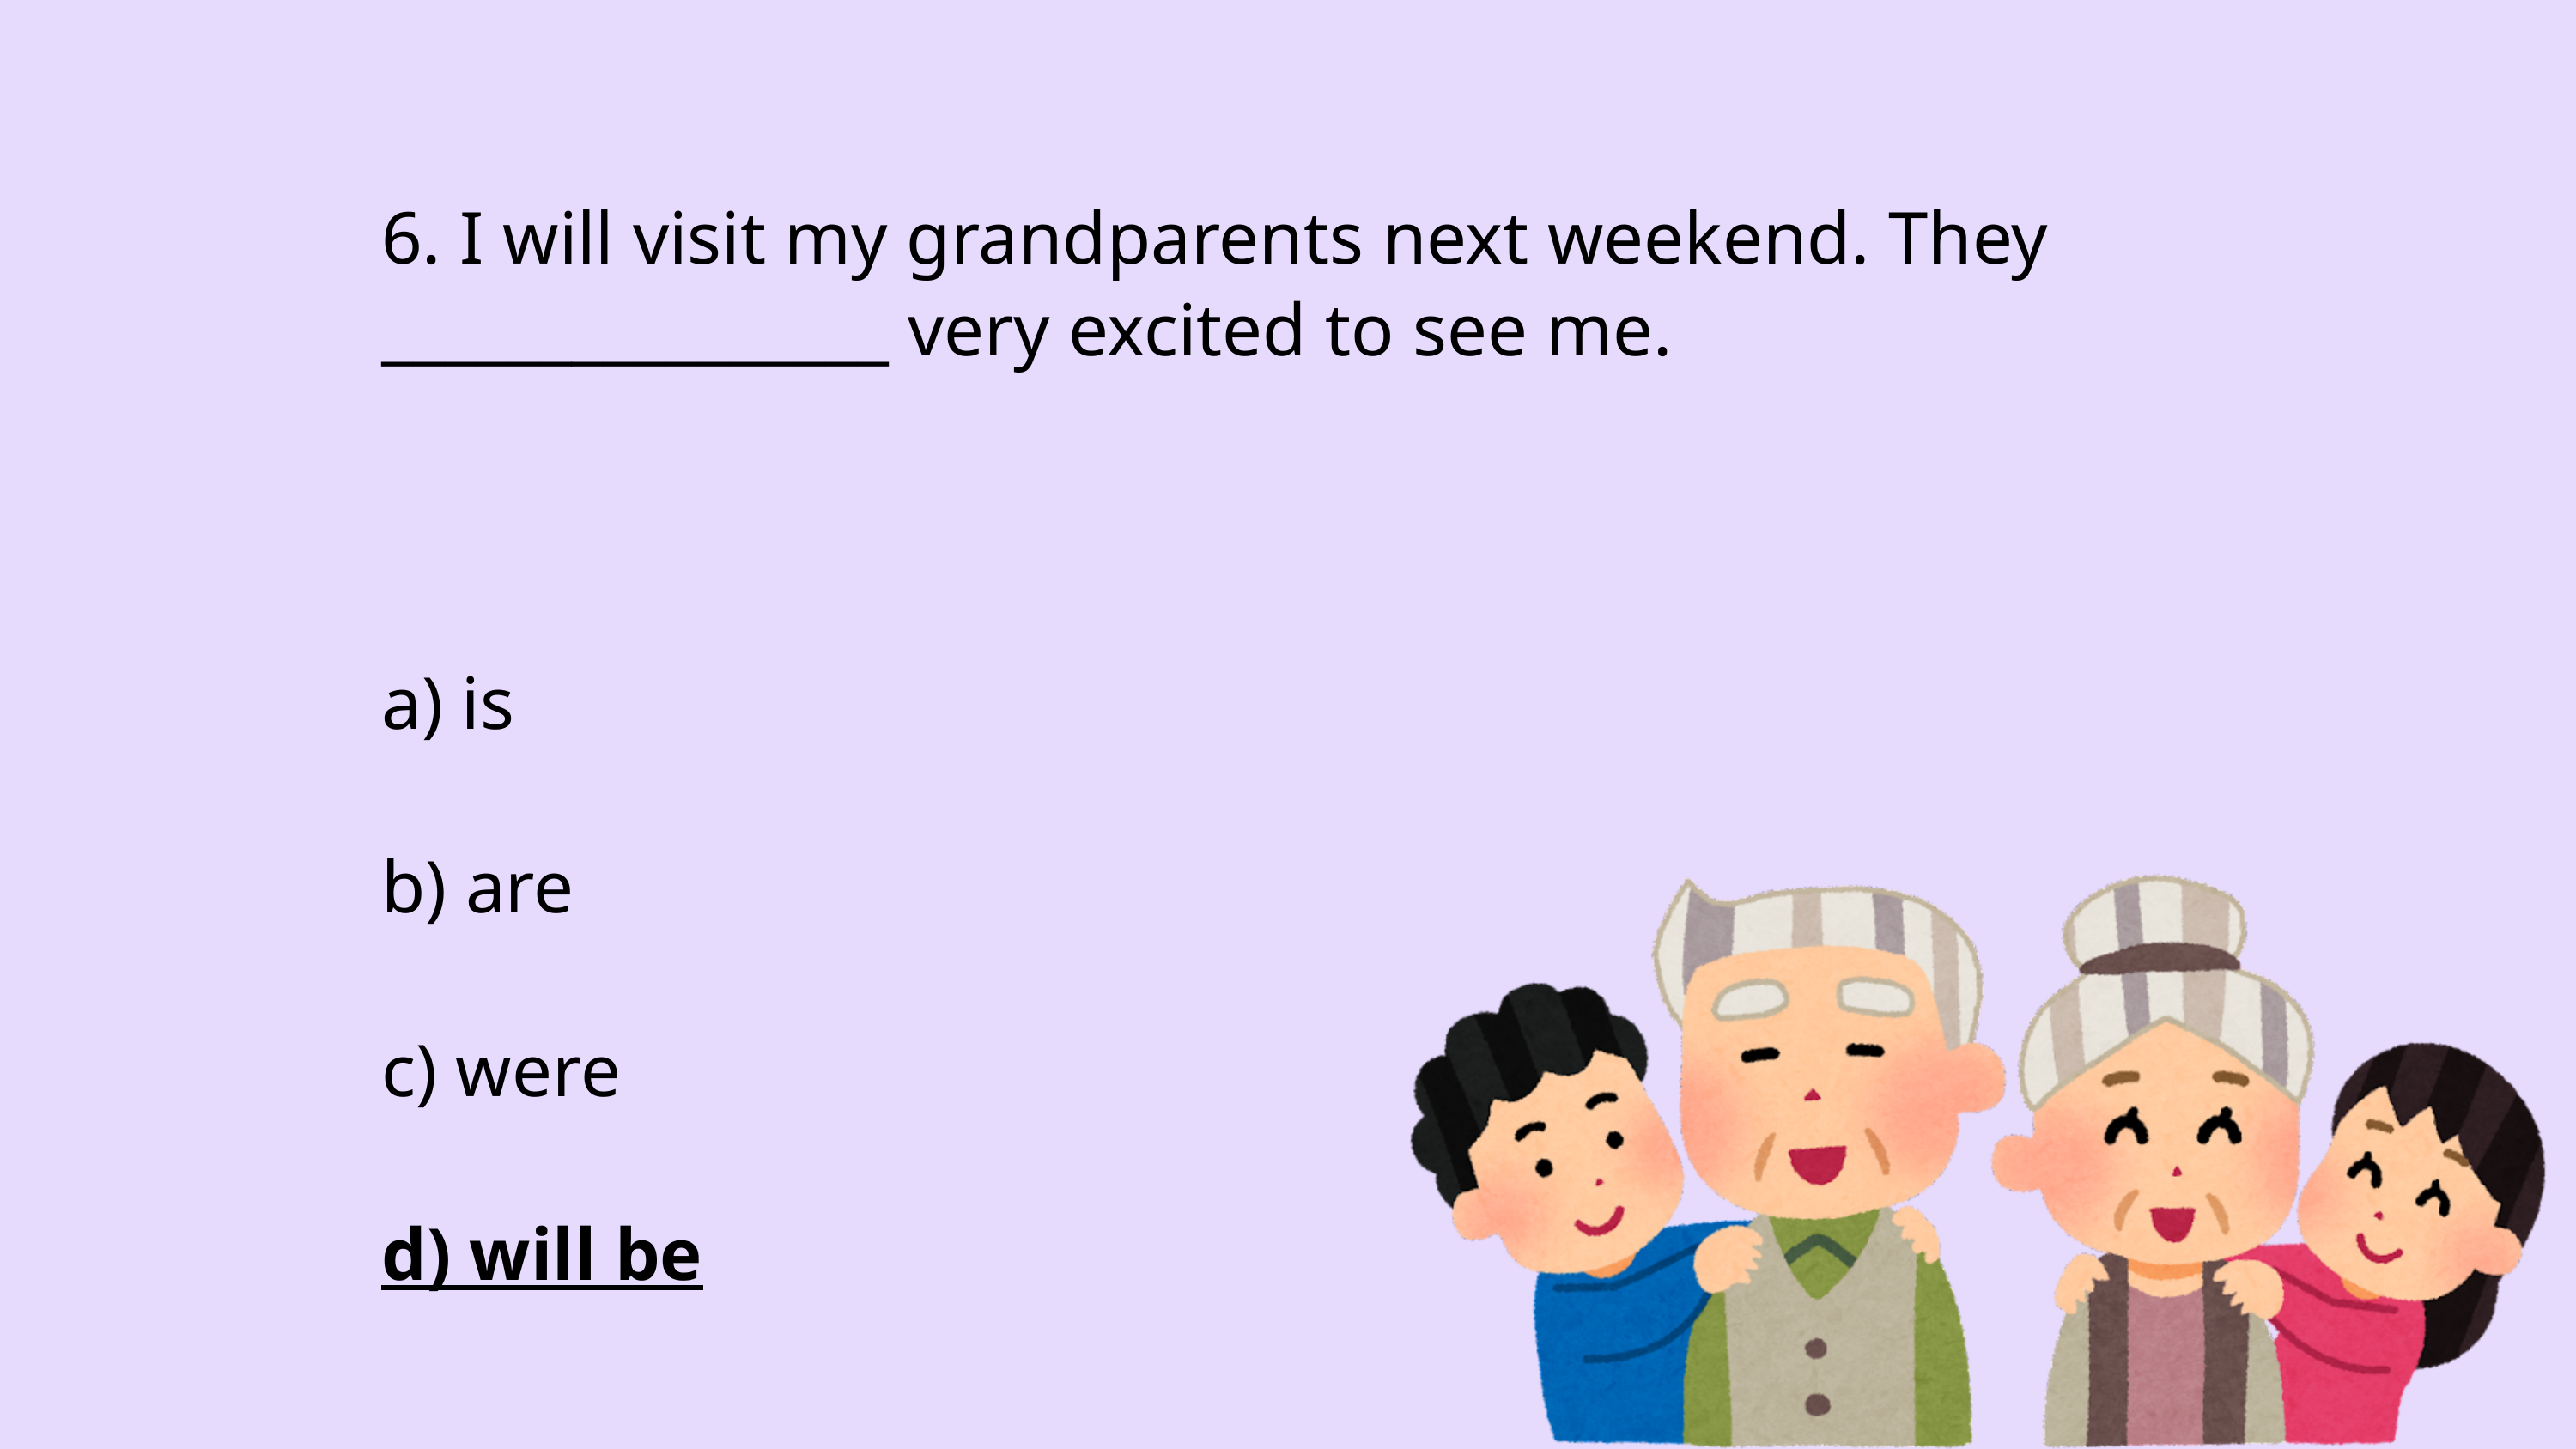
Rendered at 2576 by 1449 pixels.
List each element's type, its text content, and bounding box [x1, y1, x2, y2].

text_box [1409, 873, 2547, 1449]
text_box a) is b) are c) were d) will be [381, 652, 2182, 1294]
text_box 6. I will visit my grandparents next weekend. They ________________ very excited to see me. [381, 186, 2332, 371]
